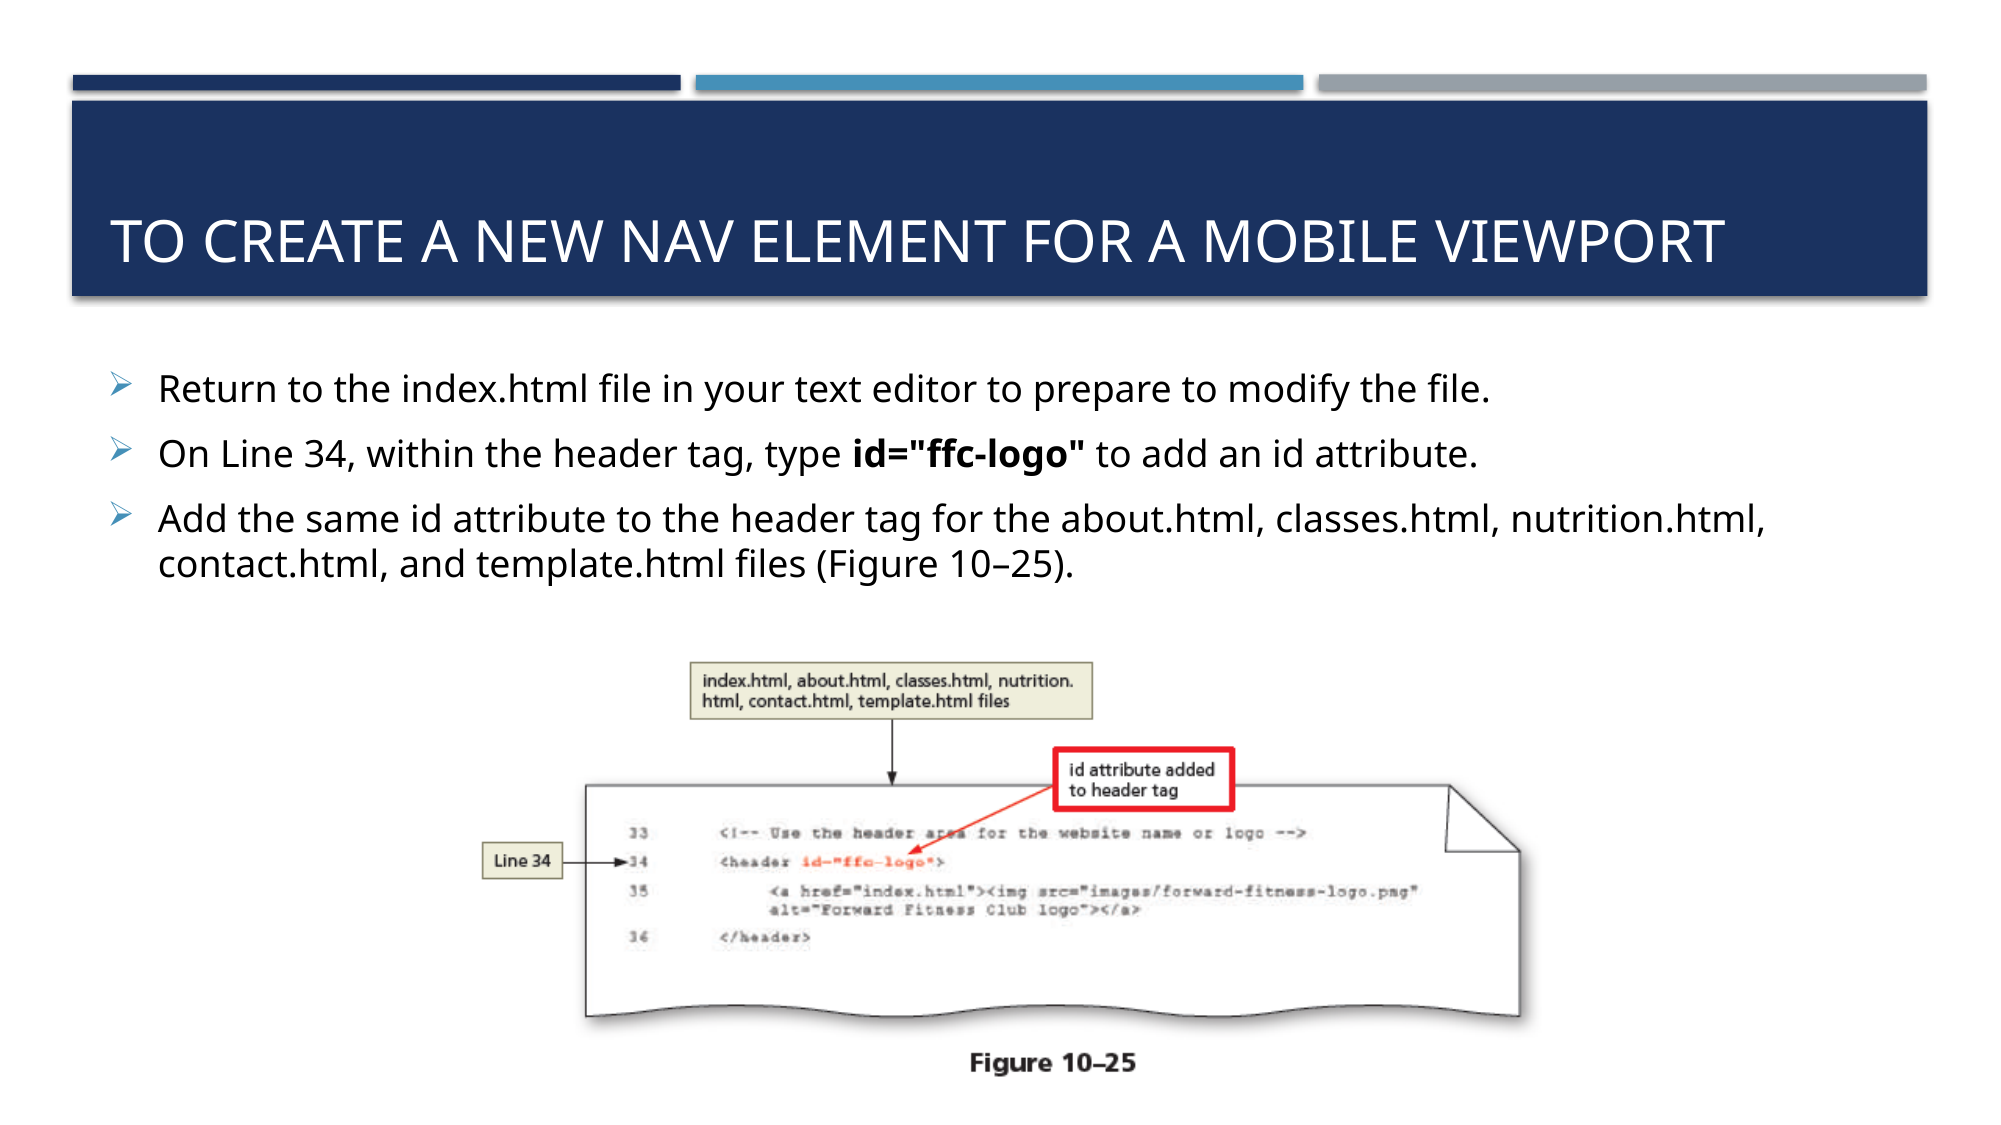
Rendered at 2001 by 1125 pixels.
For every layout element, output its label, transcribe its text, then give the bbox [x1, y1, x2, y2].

title To Create a New Nav Element for a Mobile Viewport [95, 115, 1905, 282]
list Return to the index.html file in your text editor to prepare to modify the file. On Line 34, within the header tag, type id="ffc-logo" to add an id attribute. Add the same id attribute to the header tag for the about.html, classes.html, nutrition.html, contact.html, and template.html files (Figure 10–25). [92, 357, 1905, 1096]
picture [464, 658, 1557, 1084]
